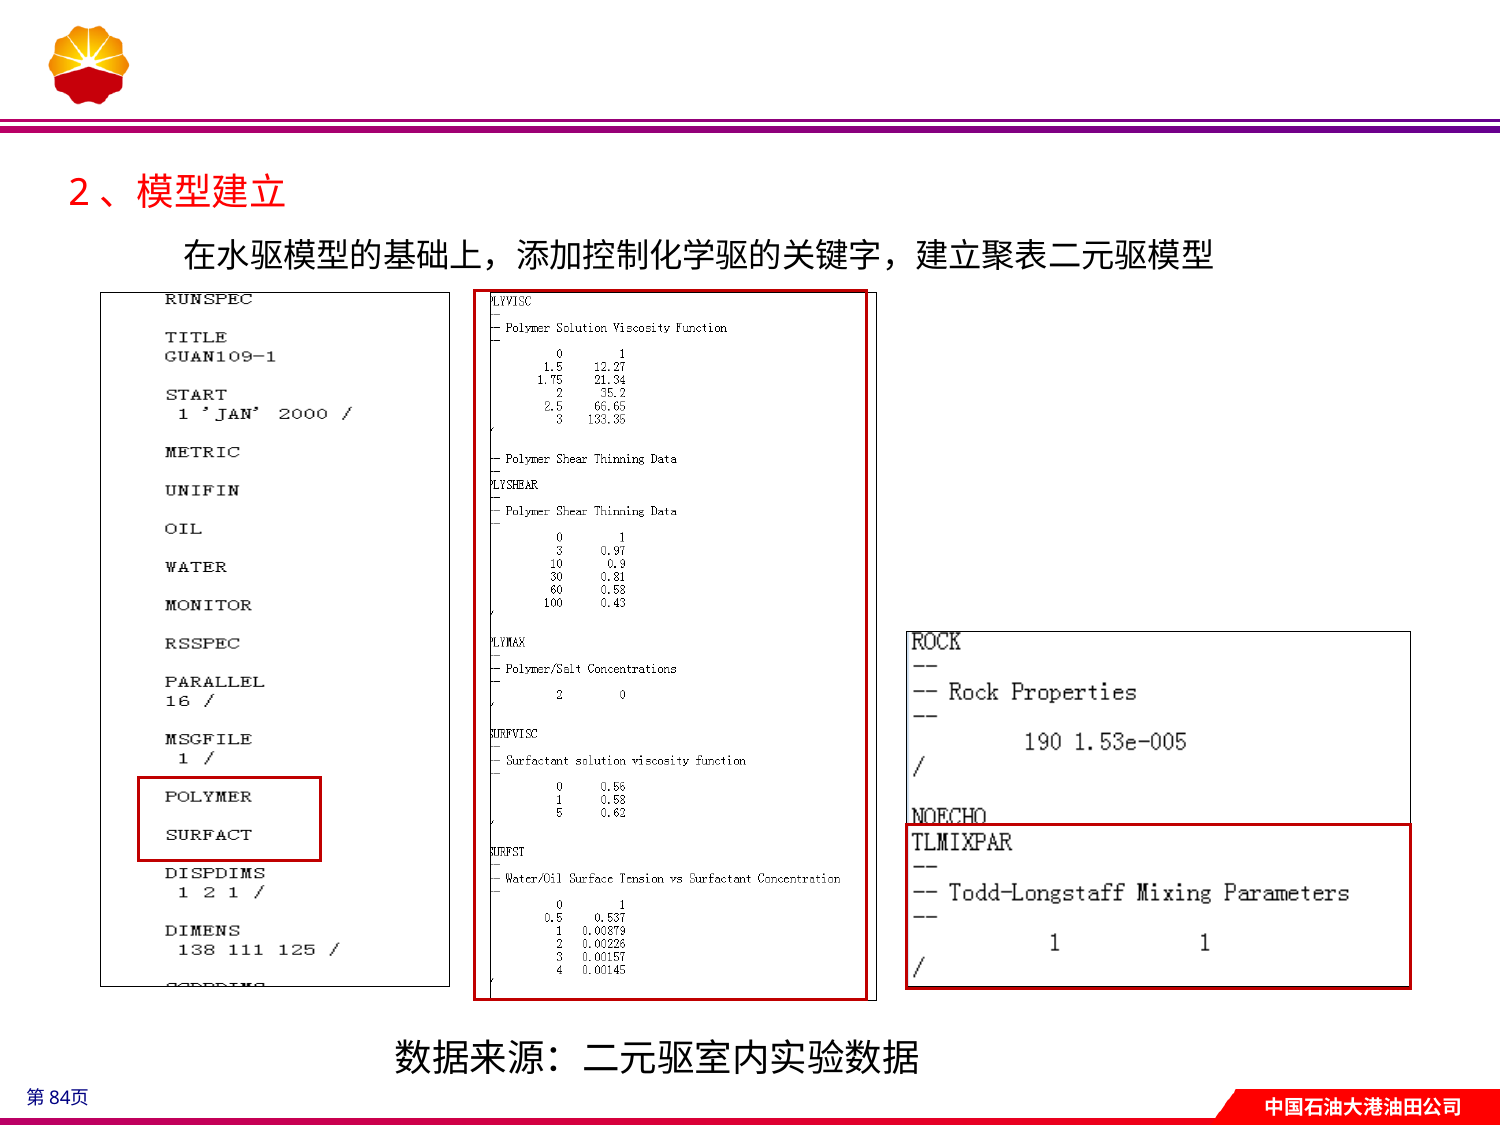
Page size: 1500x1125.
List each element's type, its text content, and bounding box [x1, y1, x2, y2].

picture [1206, 1088, 1500, 1125]
text_box 2、模型建立 [53, 160, 1034, 221]
picture [490, 292, 877, 1001]
text_box [474, 290, 867, 1000]
picture [906, 631, 1411, 987]
picture [39, 25, 134, 114]
text_box 数据来源：二元驱室内实验数据 [380, 1026, 1034, 1087]
picture [100, 292, 450, 987]
text_box 在水驱模型的基础上，添加控制化学驱的关键字，建立聚表二元驱模型 [168, 226, 1411, 282]
